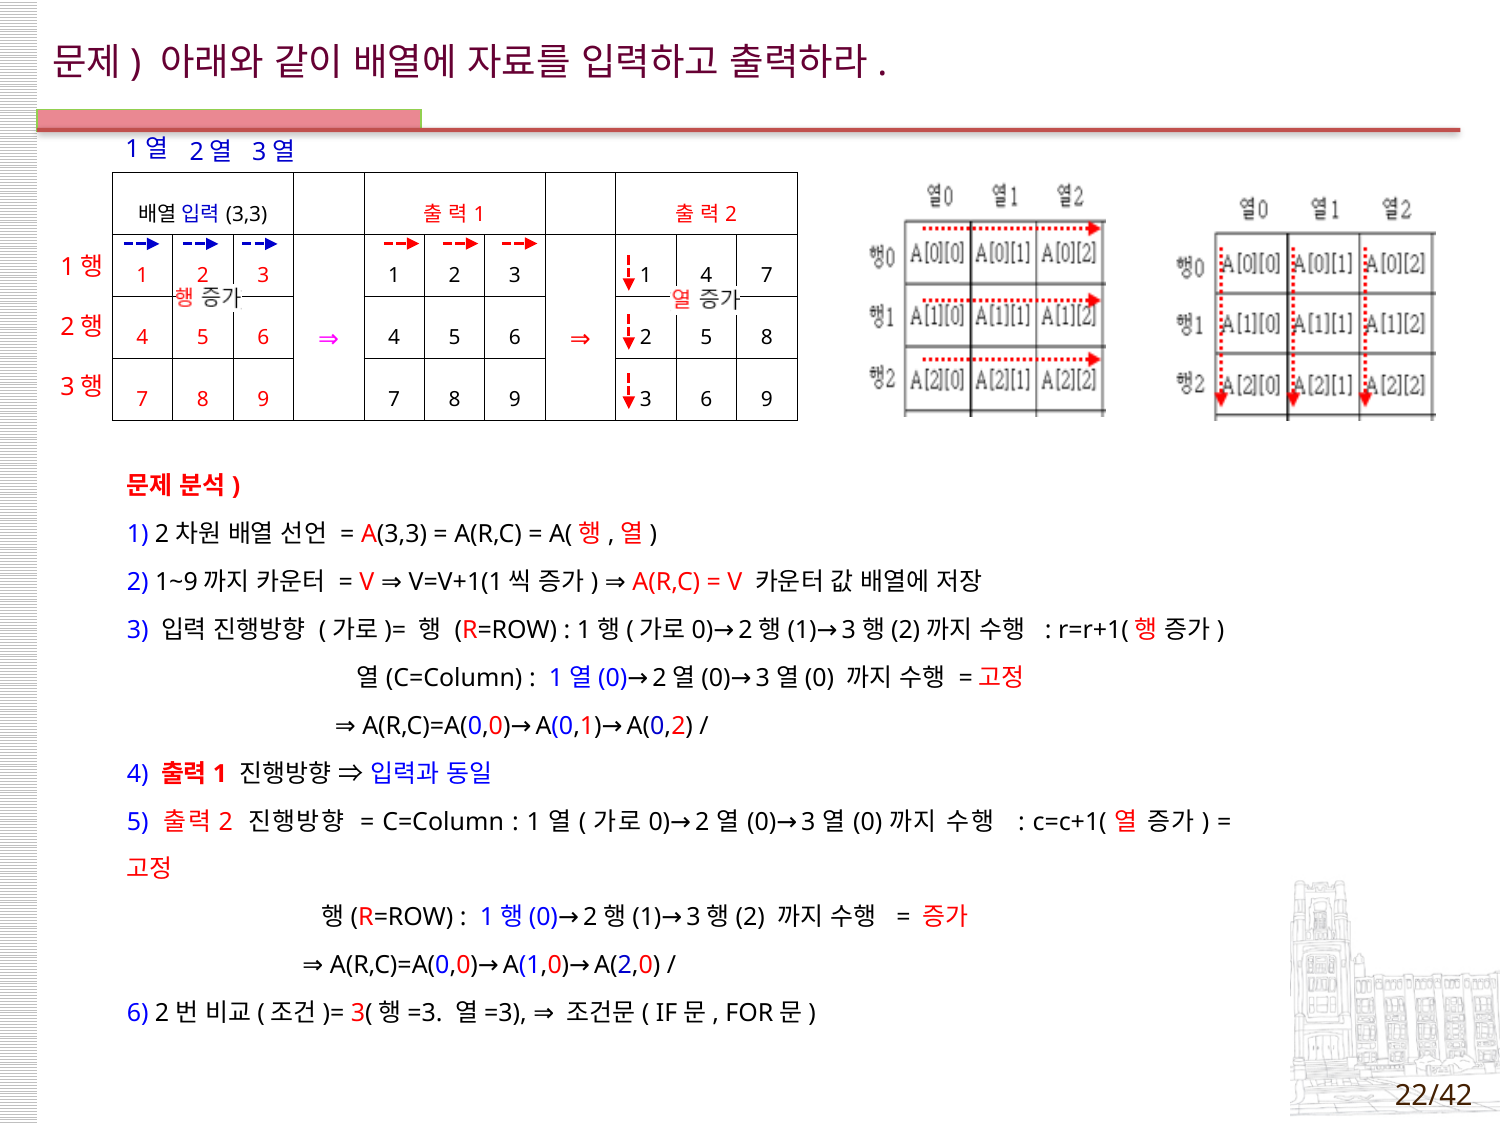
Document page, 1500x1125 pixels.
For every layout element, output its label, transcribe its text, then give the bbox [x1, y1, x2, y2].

table_cell 5 [173, 318, 233, 358]
picture [1290, 874, 1500, 1125]
table_cell 1 [113, 235, 172, 296]
table_cell 2 [616, 297, 676, 358]
table_cell 9 [485, 359, 545, 420]
table_cell 4 [365, 297, 424, 358]
table_cell 1 [365, 235, 424, 296]
text_box 3행 [45, 363, 119, 409]
table_cell 5 [425, 297, 484, 358]
table_cell ⇒ [546, 235, 615, 420]
table_cell 6 [677, 359, 736, 420]
table_cell 3 [234, 235, 293, 296]
table_cell 2 [173, 235, 233, 285]
table_cell 2 [425, 235, 484, 296]
table_cell 6 [234, 297, 293, 358]
table_cell 9 [737, 359, 797, 420]
table_cell 3 [485, 235, 545, 296]
picture [670, 285, 740, 315]
text_box 2열 [174, 128, 237, 173]
table_header [546, 173, 615, 234]
table_cell 1 [616, 235, 676, 296]
picture [176, 283, 243, 312]
text_box 1행 [45, 243, 119, 289]
table_cell 7 [737, 235, 797, 296]
table_header 출 력2 [616, 173, 797, 234]
table_cell ⇒ [294, 235, 364, 420]
table_cell 4 [113, 297, 172, 358]
table_cell 8 [425, 359, 484, 420]
picture [1170, 184, 1436, 421]
table_cell 6 [485, 297, 545, 358]
text_box 2행 [45, 302, 119, 348]
picture [861, 168, 1107, 417]
table_cell 7 [365, 359, 424, 420]
title 문제) 아래와 같이 배열에 자료를 입력하고 출력하라. [37, 13, 1278, 109]
table_cell 8 [737, 297, 797, 358]
table_cell 4 [677, 235, 736, 284]
table_cell 5 [677, 323, 736, 358]
text_box 1열 [110, 125, 184, 171]
table_cell 8 [173, 359, 233, 420]
text_box 문제 분석) 1) 2차원 배열 선언 = A(3,3) = A(R,C) = A(행,열) 2) 1~9까지 카운터 = V ⇒ V=V+1(1씩 증가) ⇒ A(R,C) = V 카운터 값 배열에 저장 3) 입력 진행방향 (가로)= 행 (R=ROW) : 1행(가로0)→2행(1)→3행(2)까지 수행 : r=r+1(행 증가) 열(C=Column) : 1열(0)→2열(0)→3열(0) 까지 수행 =고정 ⇒ A(R,C)=A(0,0)→A(0,1)→A(0,2) / 4) 출력1 진행방향 ⇒ 입력과 동일 5) 출력2 진행방향 = C=Column : 1열(가로0)→2열(0)→3열(0)까지 수행 : c=c+1(열 증가) = 고정 행(R=ROW) : 1행(0)→2행(1)→3행(2) 까지 수행 = 증가 ⇒ A(R,C)=A(0,0)→A(1,0)→A(2,0) / 6) 2번 비교(조건)= 3(행=3. 열=3), ⇒ 조건문( IF문, FOR문) [112, 444, 1247, 986]
text_box 3열 [237, 128, 310, 173]
table_header [294, 173, 364, 234]
table_cell 3 [616, 359, 676, 420]
table_cell 7 [113, 359, 172, 420]
table_header 출 력1 [365, 173, 545, 234]
table_cell 9 [234, 359, 293, 420]
table_header 배열 입력(3,3) [113, 173, 293, 234]
